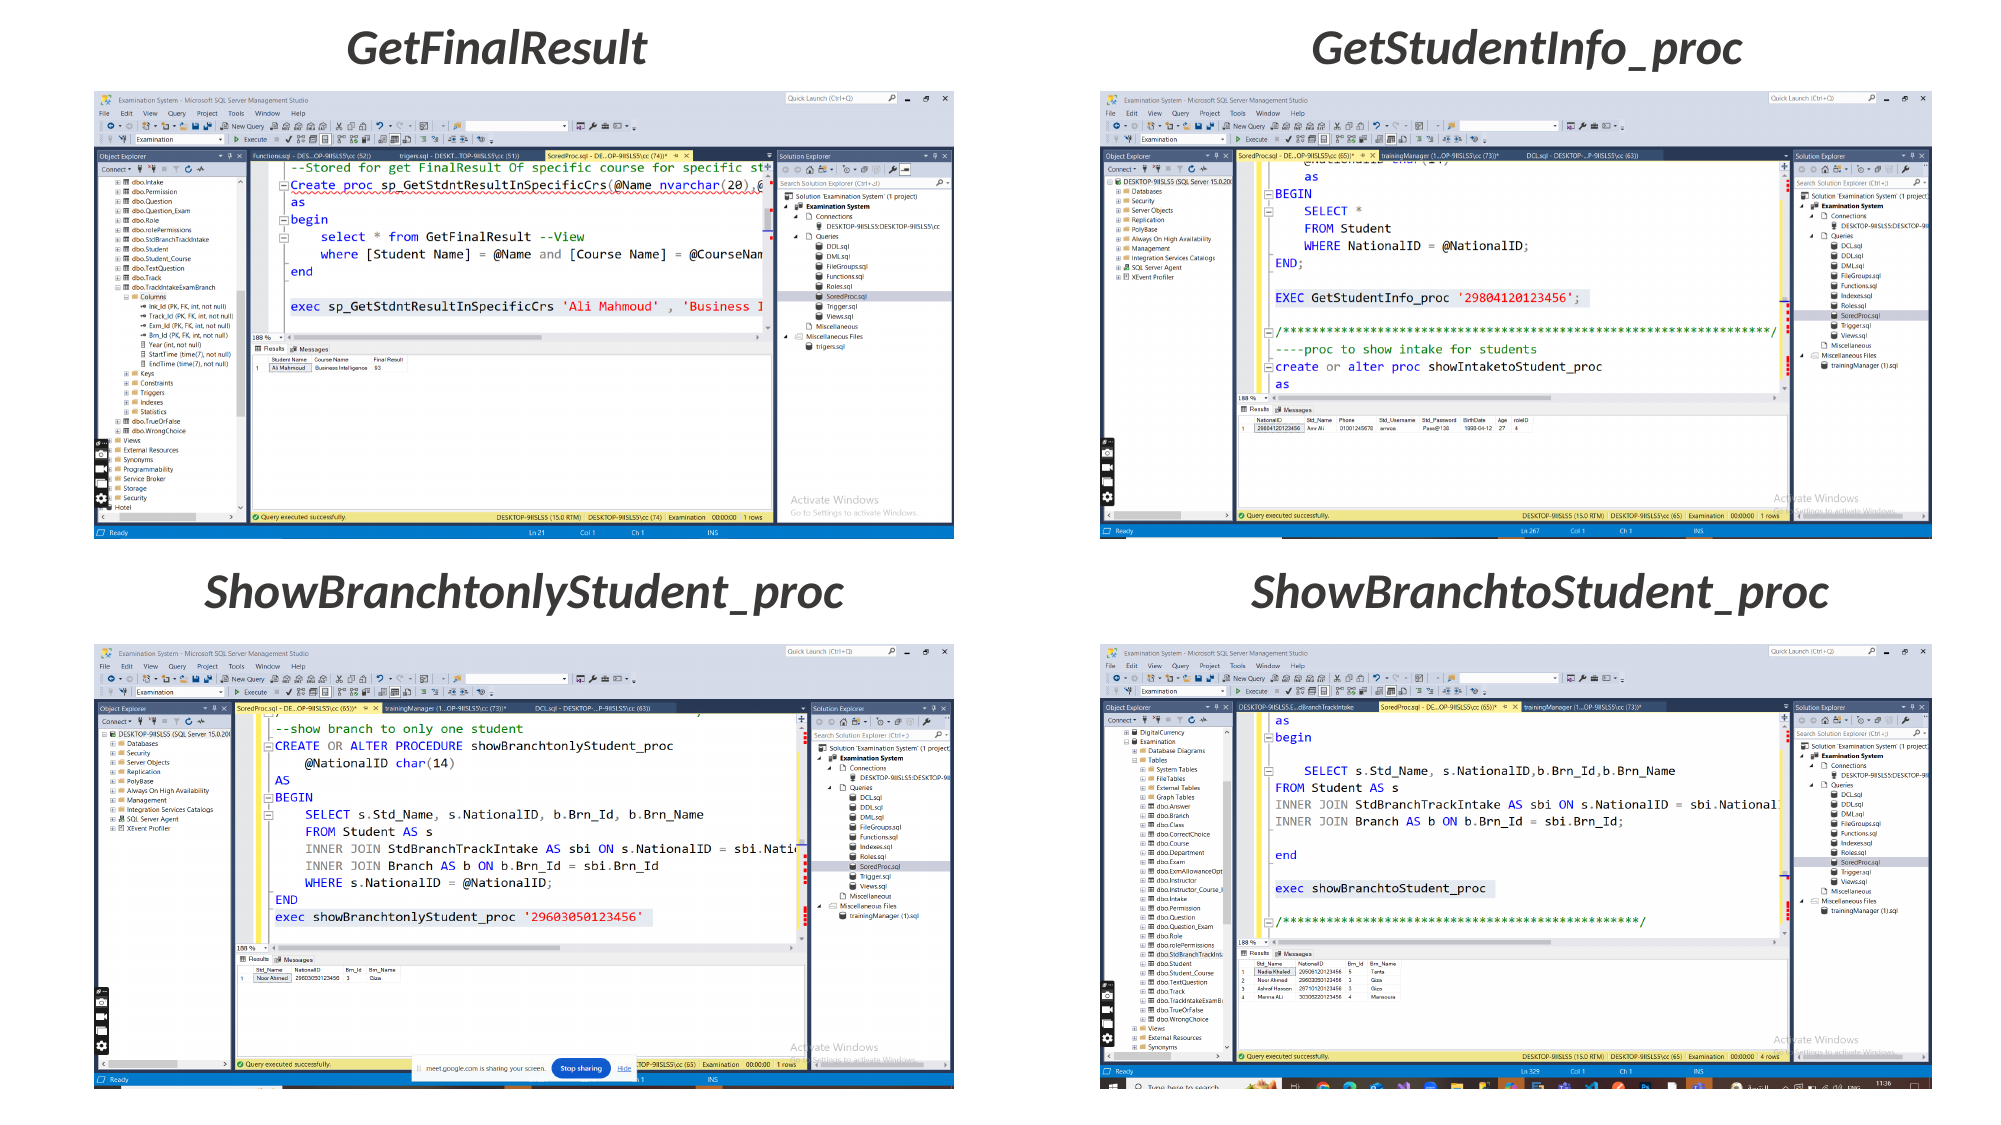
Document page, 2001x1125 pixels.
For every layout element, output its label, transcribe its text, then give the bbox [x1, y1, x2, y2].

text_box ShowBranchtonlyStudent_proc [176, 551, 873, 626]
picture [94, 91, 954, 539]
picture [1099, 644, 1932, 1090]
picture [1099, 91, 1932, 539]
text_box GetStudentInfo_proc [1262, 7, 1792, 82]
picture [94, 644, 954, 1090]
text_box ShowBranchtoStudent_proc [1191, 551, 1889, 626]
text_box GetFinalResult [148, 7, 846, 83]
